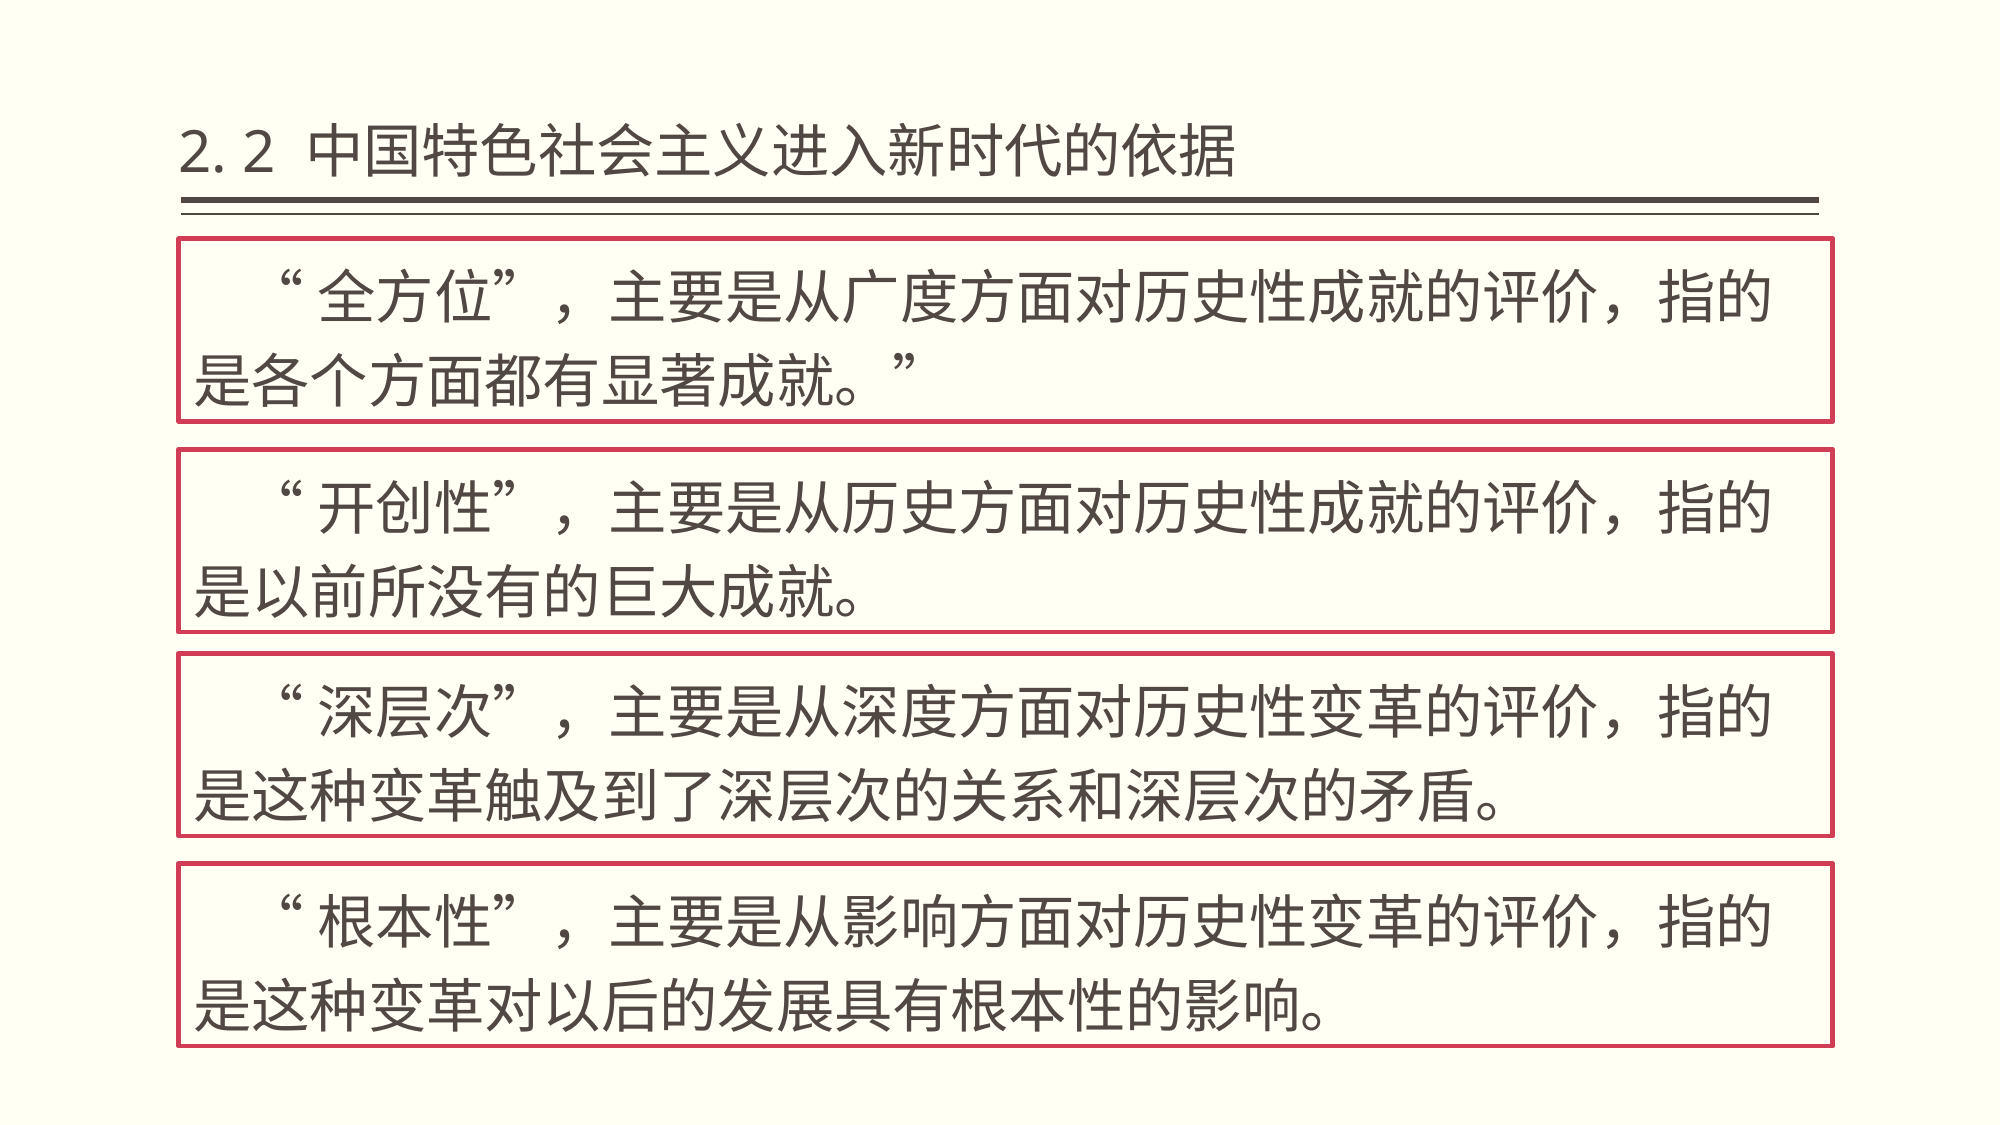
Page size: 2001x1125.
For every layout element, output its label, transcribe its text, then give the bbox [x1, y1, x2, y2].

title 2. 2 中国特色社会主义进入新时代的依据 [178, 12, 1816, 193]
text_box “开创性”，主要是从历史方面对历史性成就的评价，指的是以前所没有的巨大成就。 [178, 449, 1833, 633]
text_box “深层次”，主要是从深度方面对历史性变革的评价，指的是这种变革触及到了深层次的关系和深层次的矛盾。 [178, 653, 1833, 837]
text_box “根本性”，主要是从影响方面对历史性变革的评价，指的是这种变革对以后的发展具有根本性的影响。 [178, 863, 1833, 1047]
text_box “全方位”，主要是从广度方面对历史性成就的评价，指的是各个方面都有显著成就。” [178, 238, 1833, 422]
